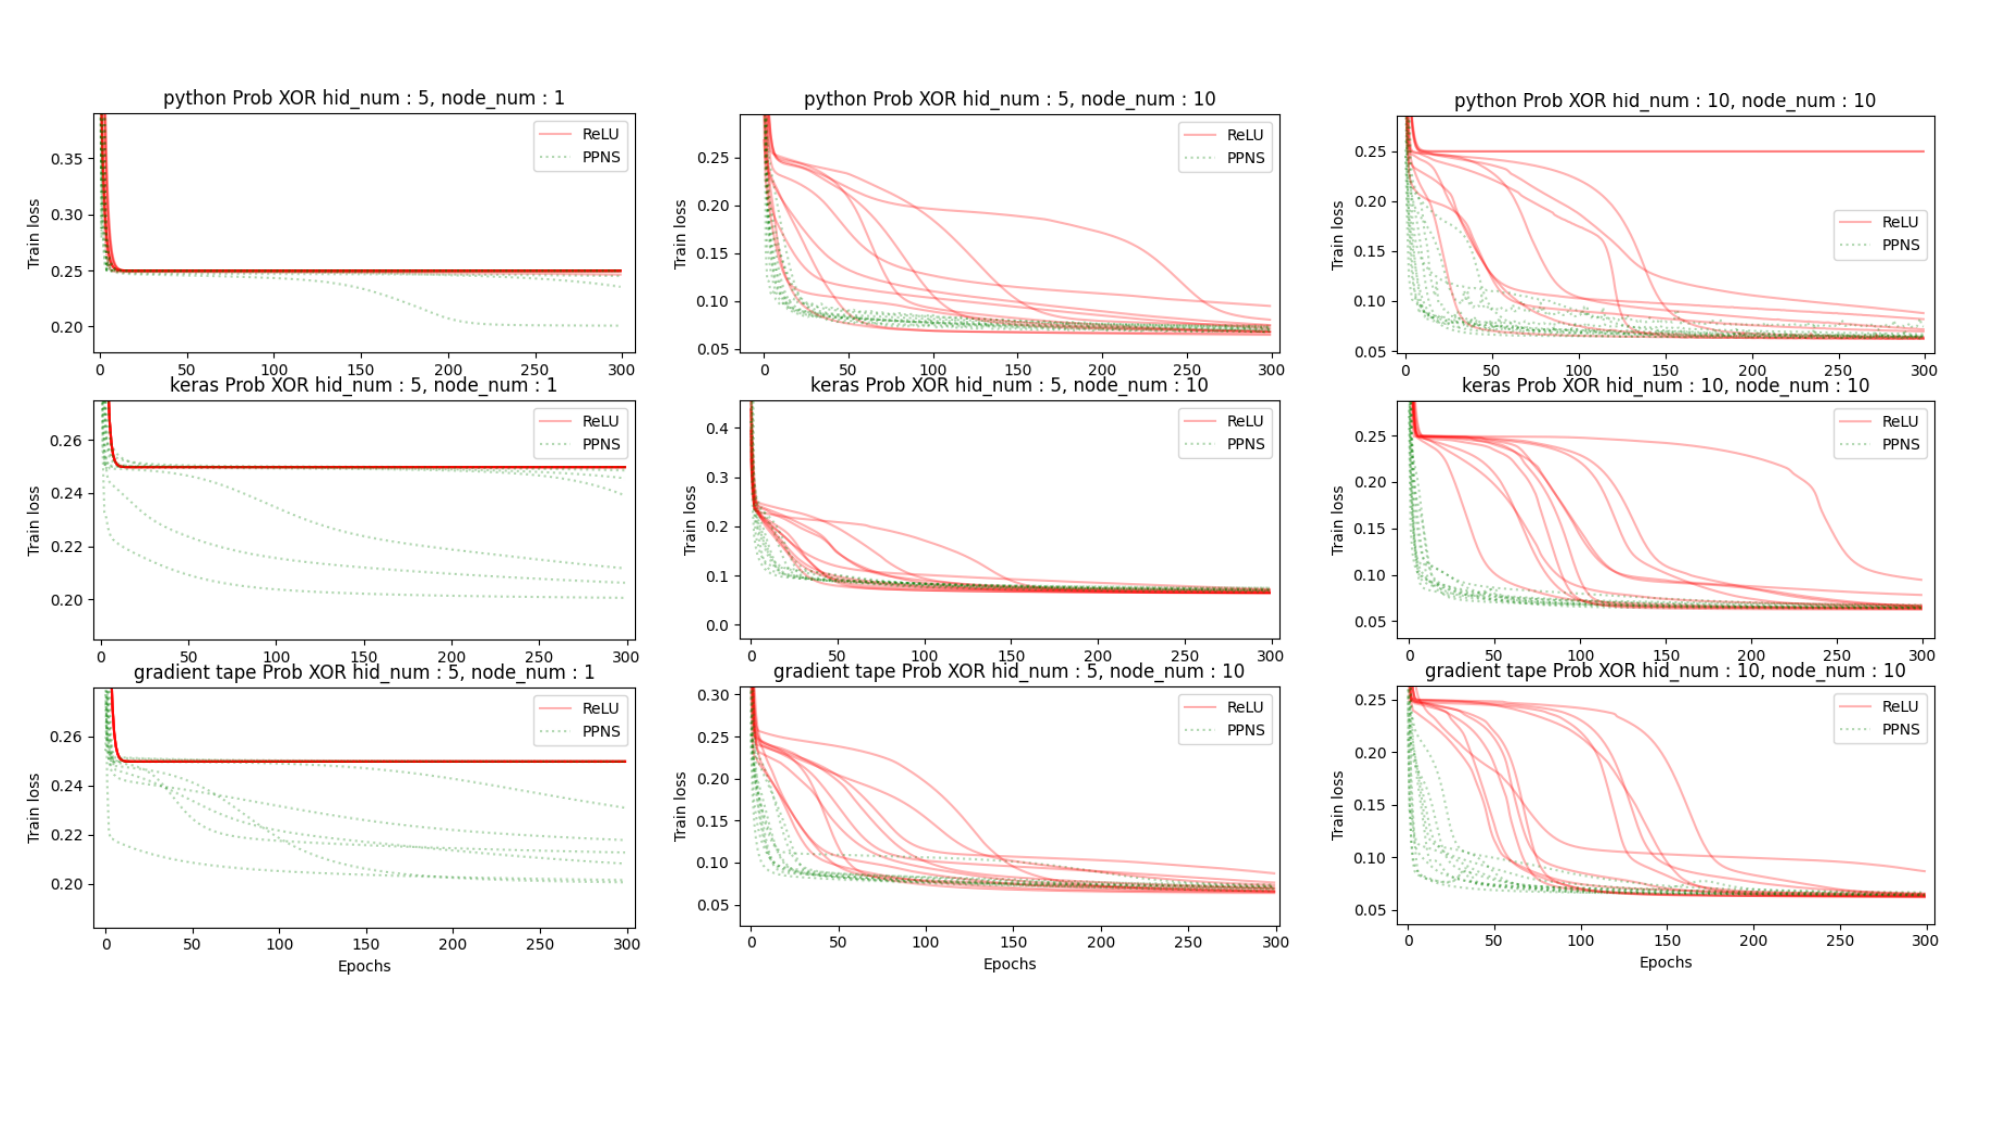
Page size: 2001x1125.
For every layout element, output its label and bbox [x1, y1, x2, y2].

picture [1320, 93, 1955, 973]
picture [17, 87, 647, 978]
picture [669, 87, 1298, 978]
